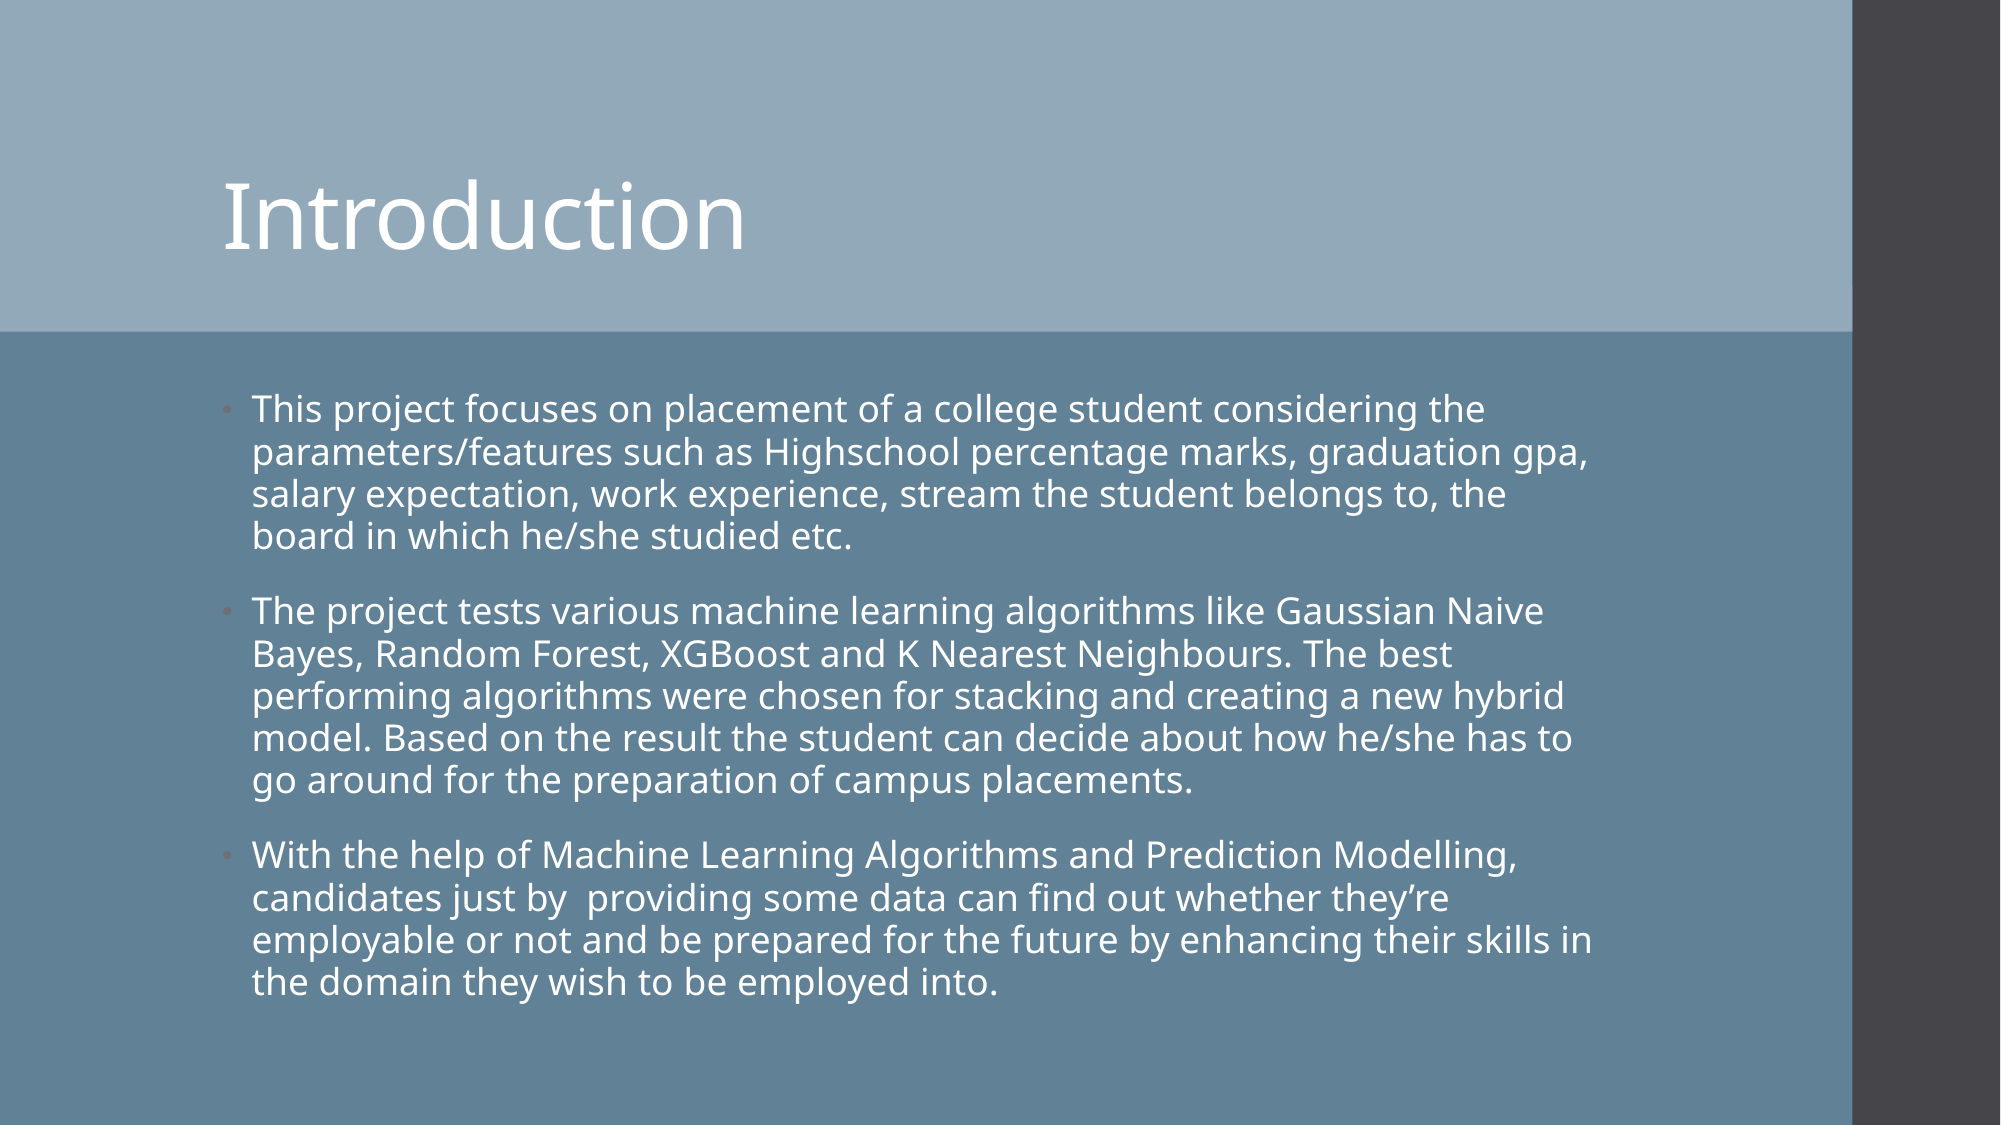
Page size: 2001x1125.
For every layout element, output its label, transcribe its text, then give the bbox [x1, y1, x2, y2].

title Introduction [206, 60, 1797, 278]
text_box [0, 0, 1854, 333]
text_box [1854, 0, 2000, 1125]
text_box [0, 333, 1854, 1125]
list This project focuses on placement of a college student considering the parameters/features such as Highschool percentage marks, graduation gpa, salary expectation, work experience, stream the student belongs to, the board in which he/she studied etc. The project tests various machine learning algorithms like Gaussian Naive Bayes, Random Forest, XGBoost and K Nearest Neighbours. The best performing algorithms were chosen for stacking and creating a new hybrid model. Based on the result the student can decide about how he/she has to go around for the preparation of campus placements. With the help of Machine Learning Algorithms and Prediction Modelling, candidates just by providing some data can find out whether they’re employable or not and be prepared for the future by enhancing their skills in the domain they wish to be employed into. [206, 381, 1617, 1014]
